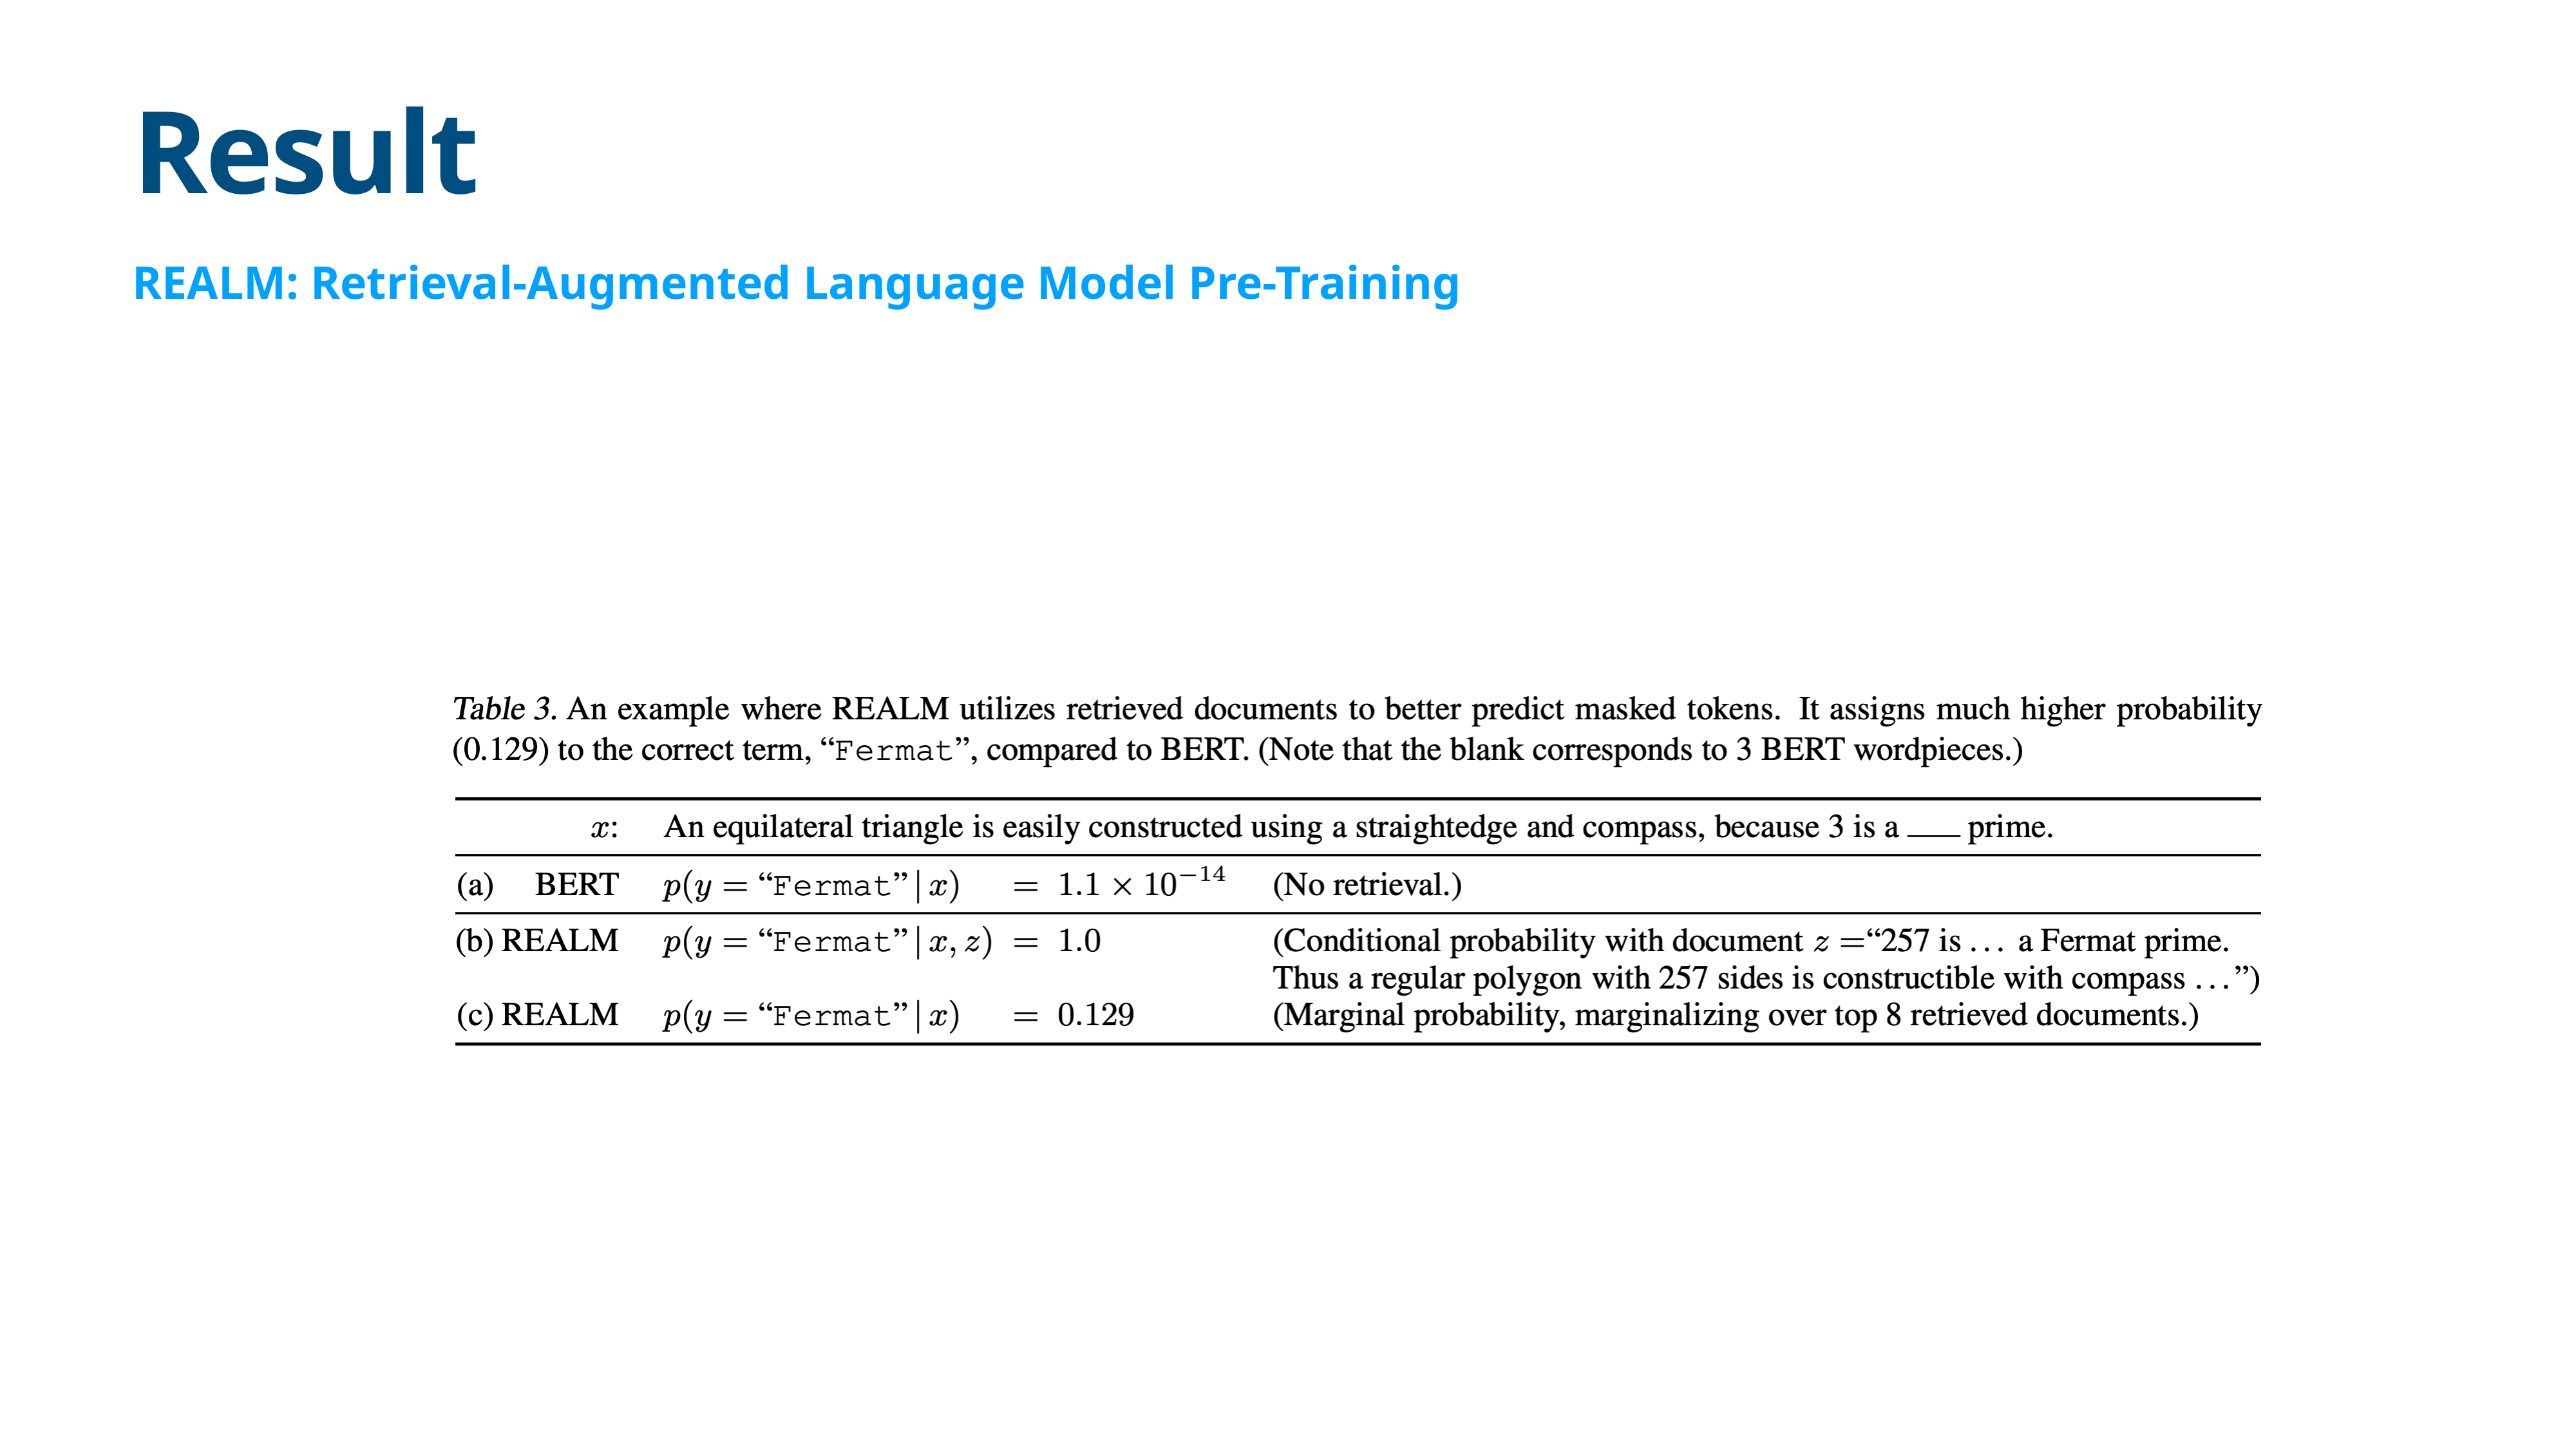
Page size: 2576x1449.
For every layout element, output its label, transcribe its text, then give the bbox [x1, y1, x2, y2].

title Result [127, 100, 2449, 236]
list REALM: Retrieval-Augmented Language Model Pre-Training [127, 236, 2449, 337]
picture [430, 674, 2320, 1096]
